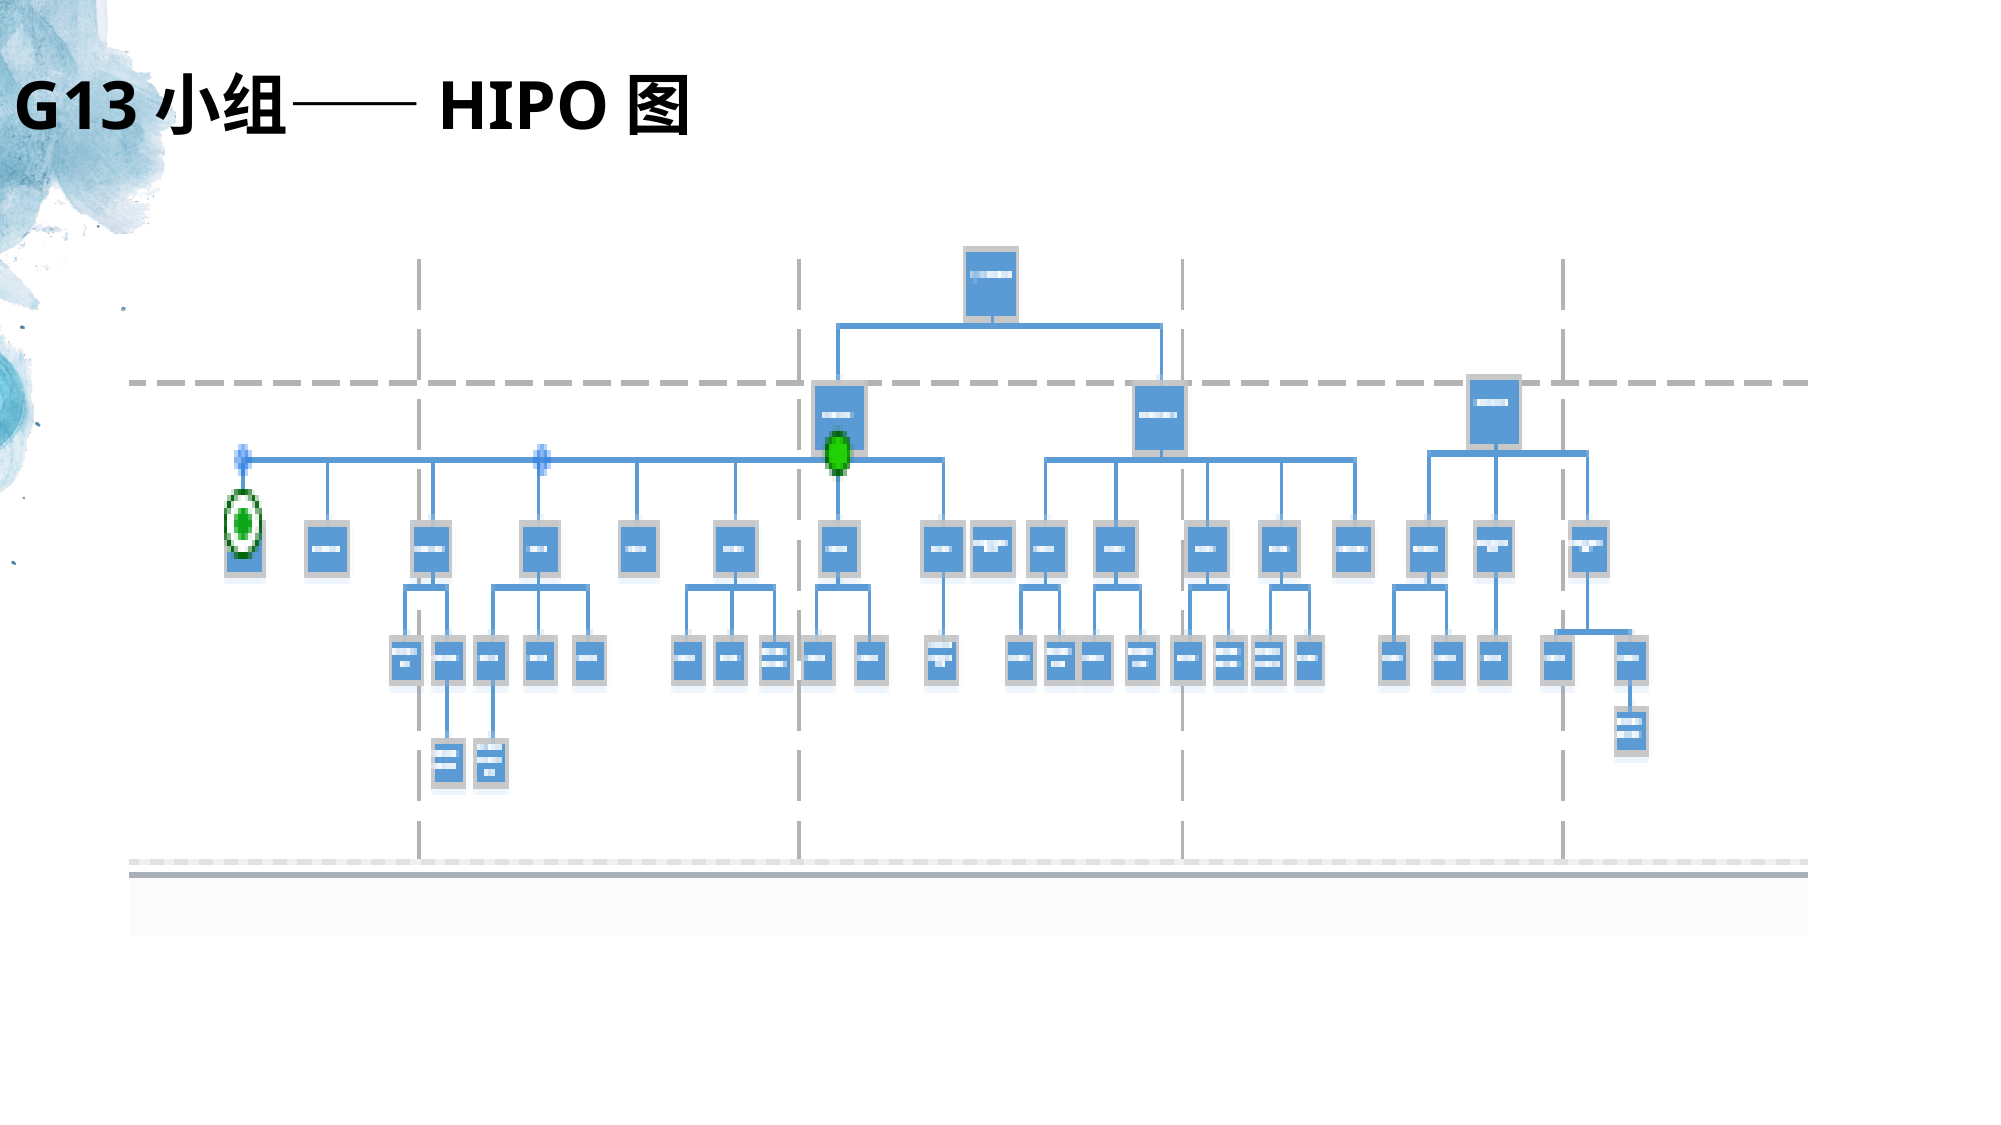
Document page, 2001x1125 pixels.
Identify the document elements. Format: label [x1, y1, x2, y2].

text_box [0, 0, 654, 625]
picture [129, 240, 1808, 936]
